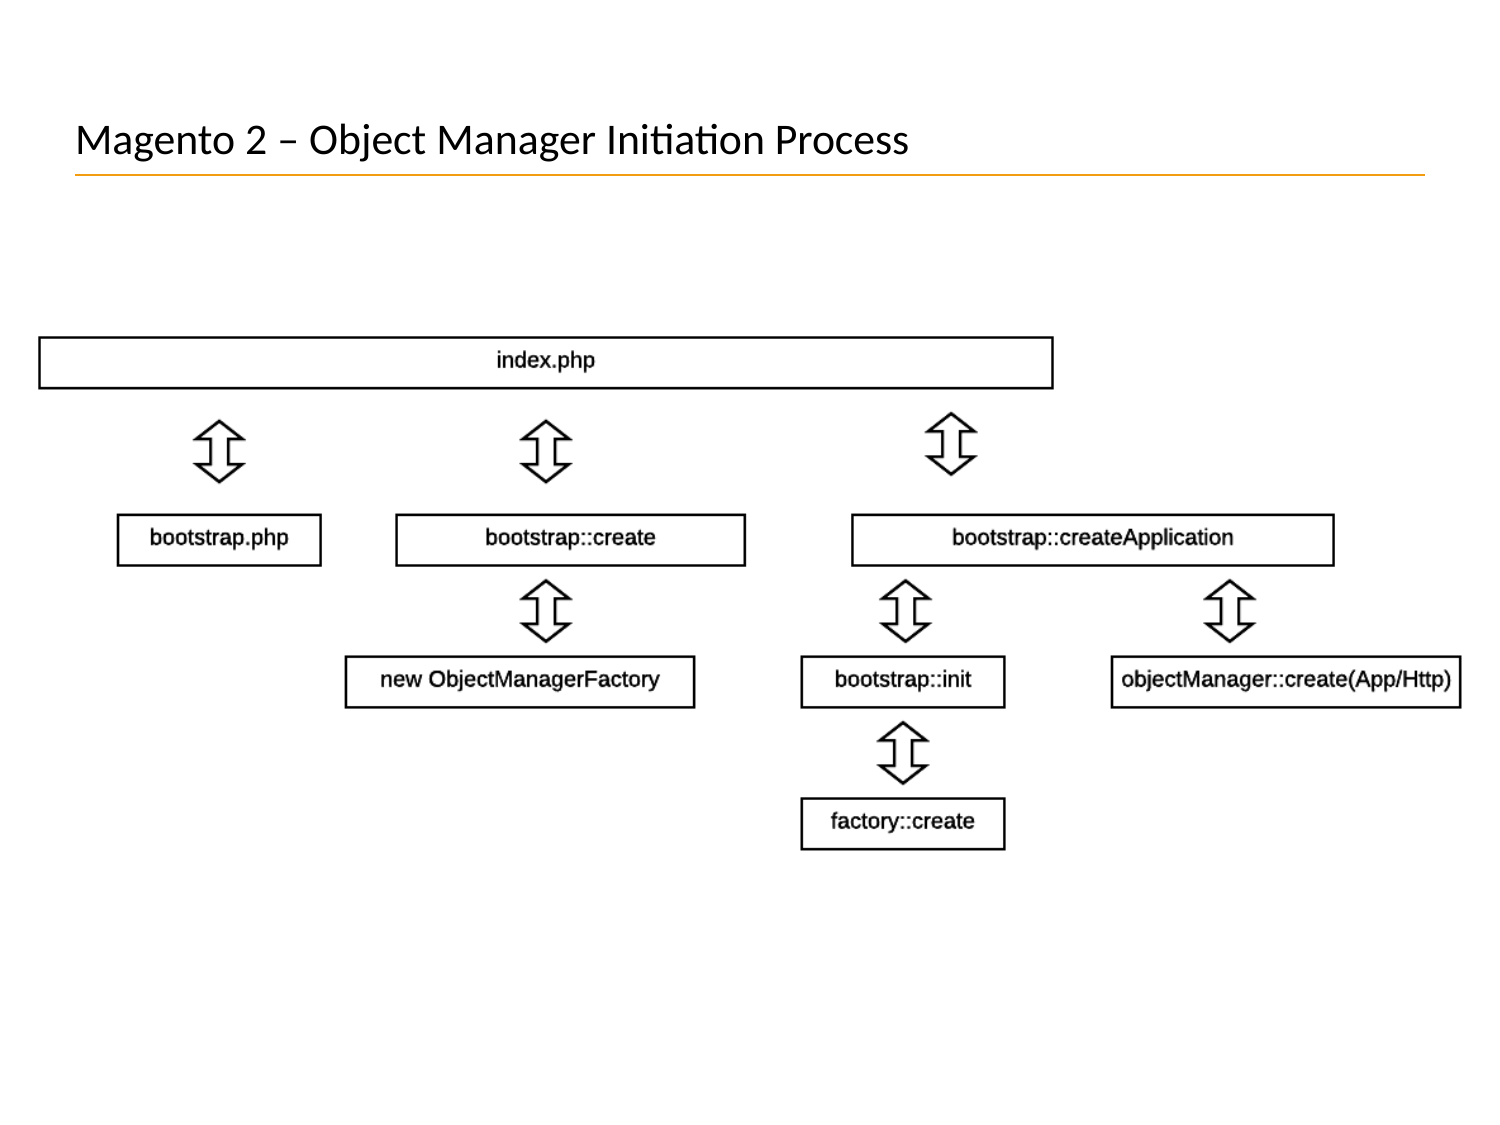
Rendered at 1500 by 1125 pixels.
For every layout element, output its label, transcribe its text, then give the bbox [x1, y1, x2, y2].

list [0, 287, 1500, 901]
title Magento 2 – Object Manager Initiation Process [74, 49, 1426, 171]
